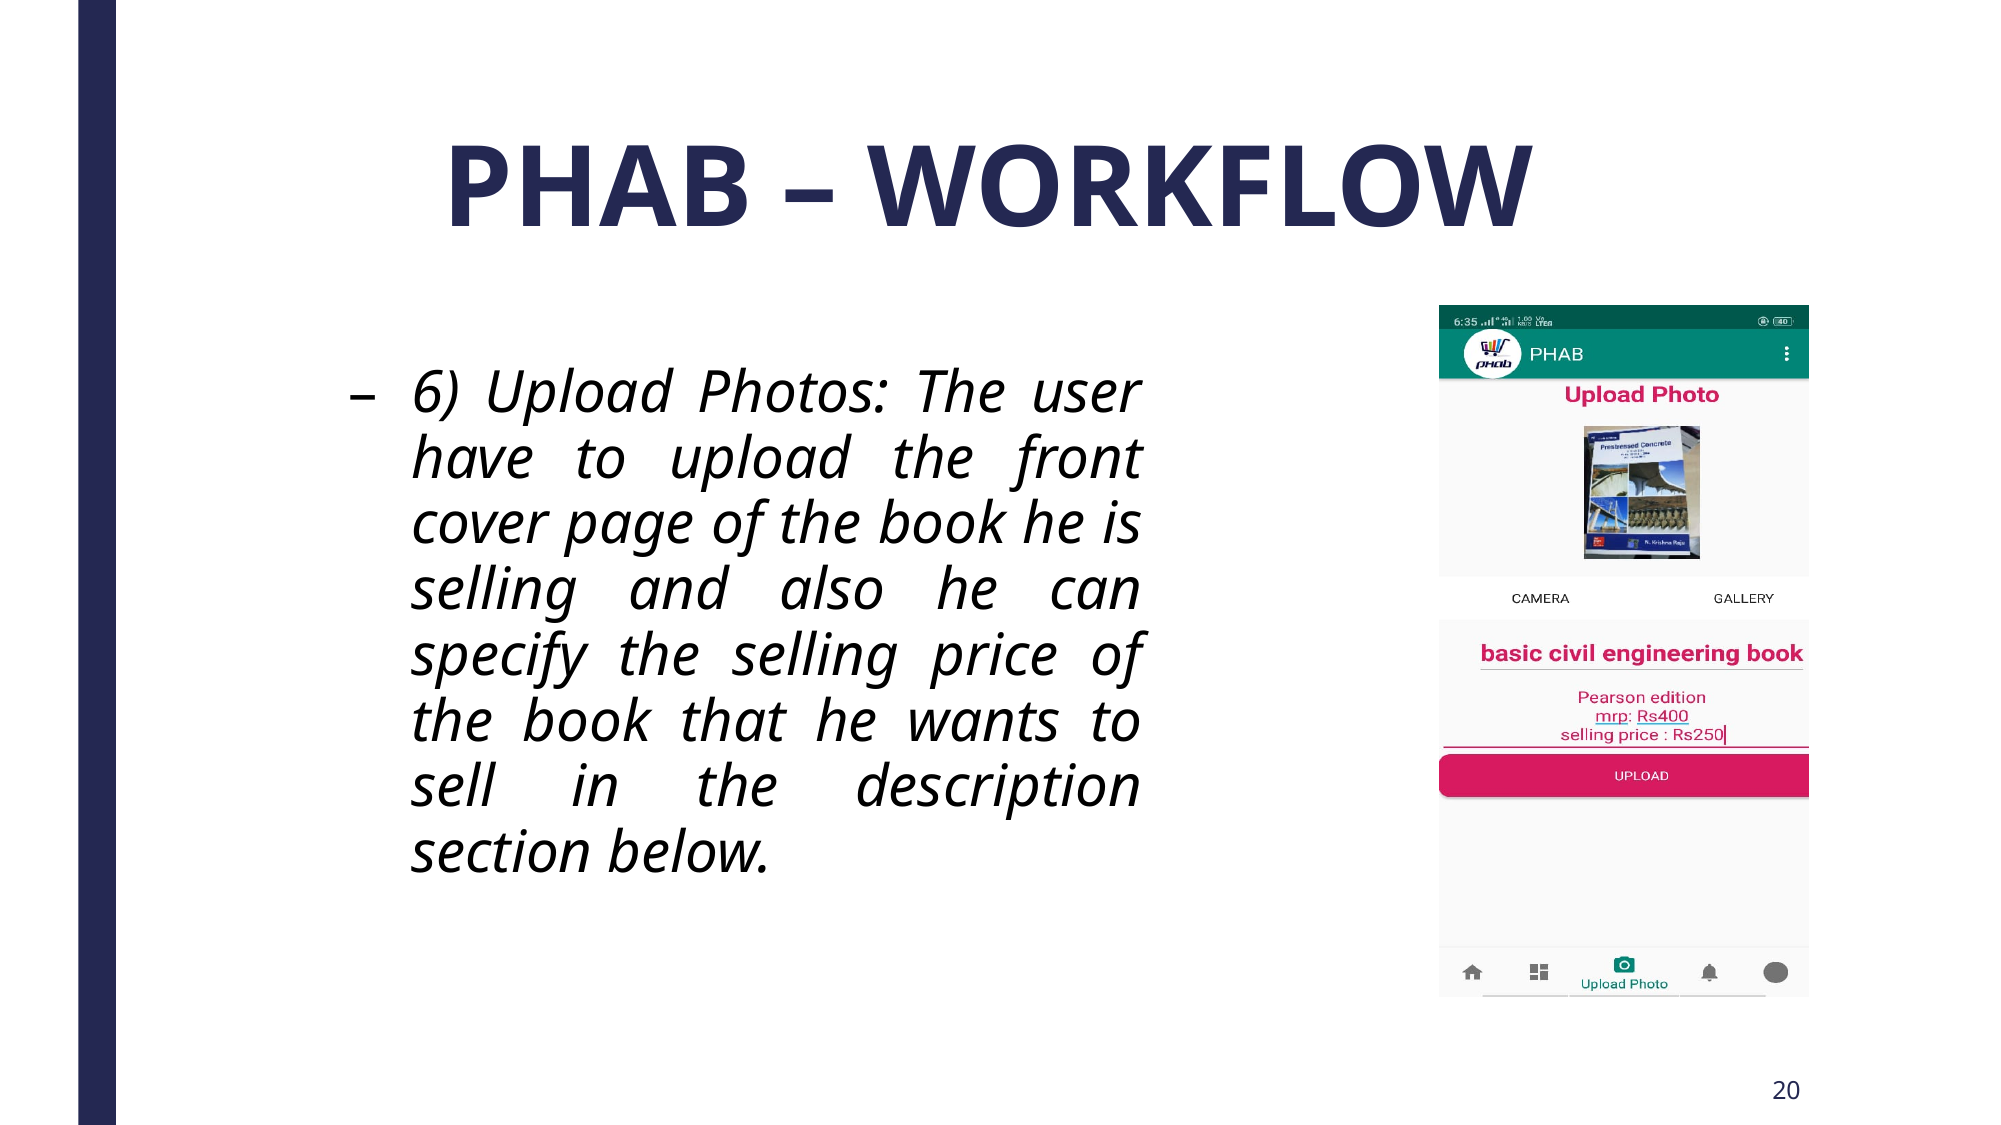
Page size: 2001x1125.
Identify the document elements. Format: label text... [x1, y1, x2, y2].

list 6) Upload Photos: The user have to upload the front cover page of the book he is selling and also he can specify the selling price of the book that he wants to sell in the description section below. [246, 352, 1158, 1076]
slide_number 20 [1553, 1058, 1816, 1125]
picture [1439, 305, 1809, 997]
text_box PHAB – WORKFLOW [427, 106, 1550, 257]
